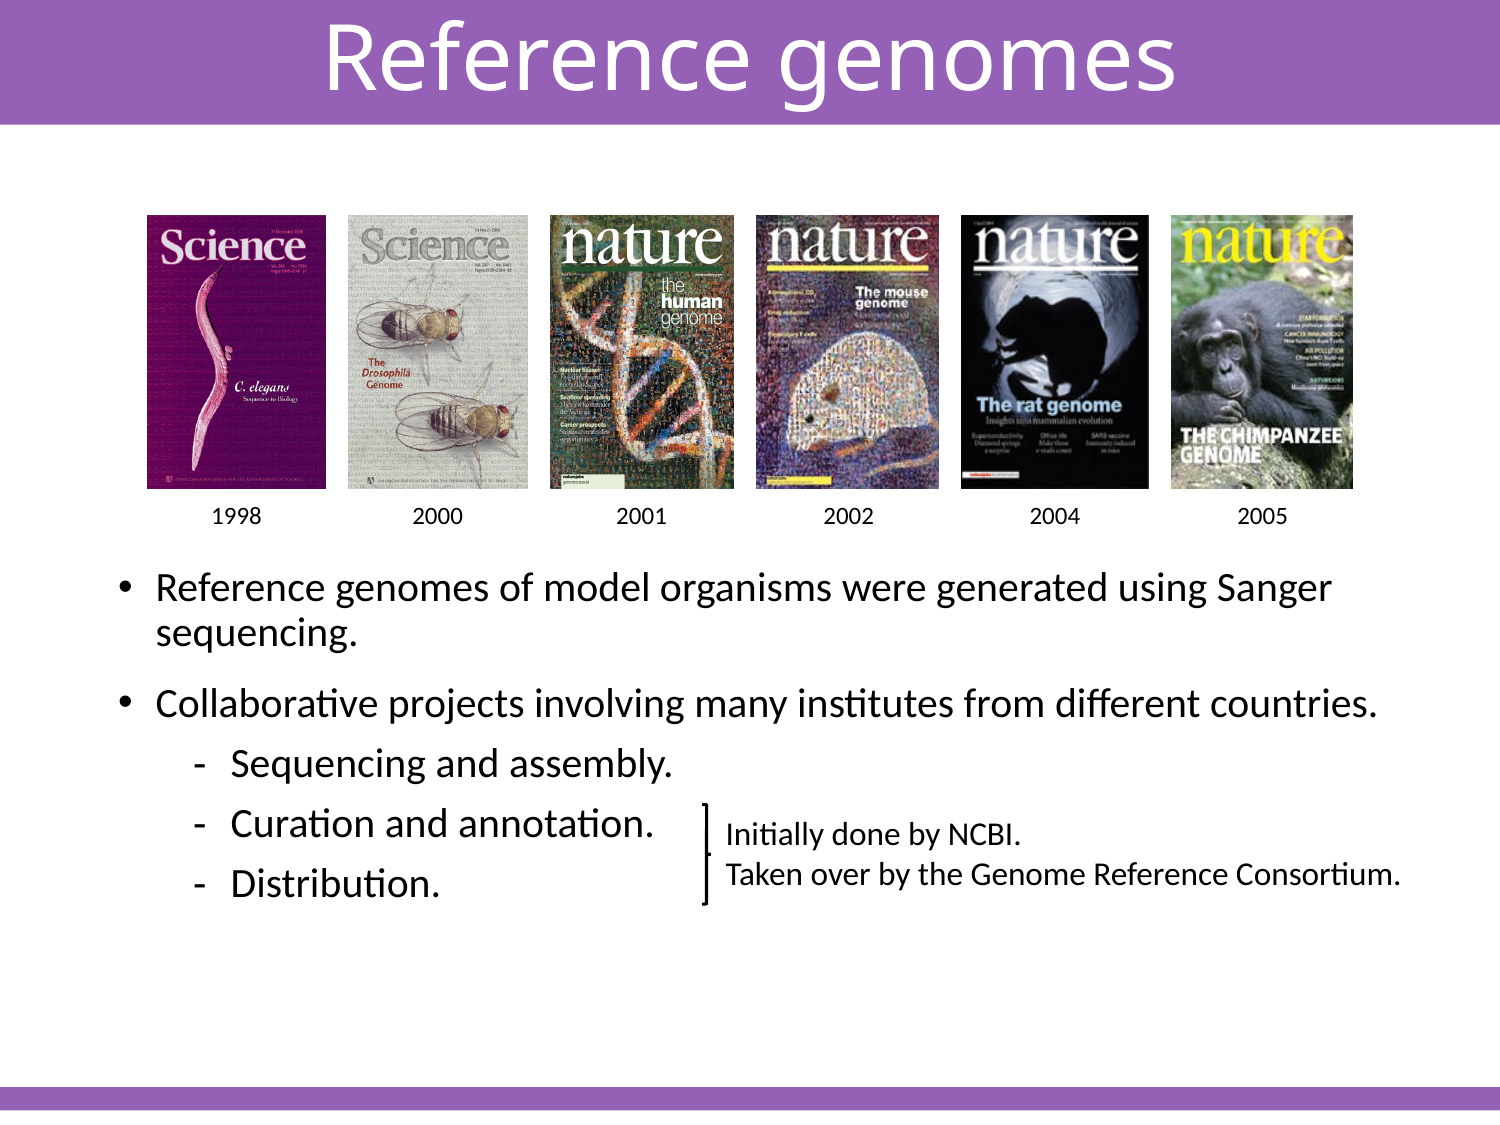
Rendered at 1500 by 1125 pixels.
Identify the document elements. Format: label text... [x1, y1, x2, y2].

list Reference genomes of model organisms were generated using Sanger sequencing. Collaborative projects involving many institutes from different countries. Sequencing and assembly. Curation and annotation. Distribution. [103, 558, 1397, 1041]
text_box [702, 804, 1480, 905]
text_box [147, 215, 1353, 535]
text_box [0, 1086, 1500, 1111]
text_box Reference genomes [103, 0, 1397, 125]
text_box [0, 0, 1500, 126]
